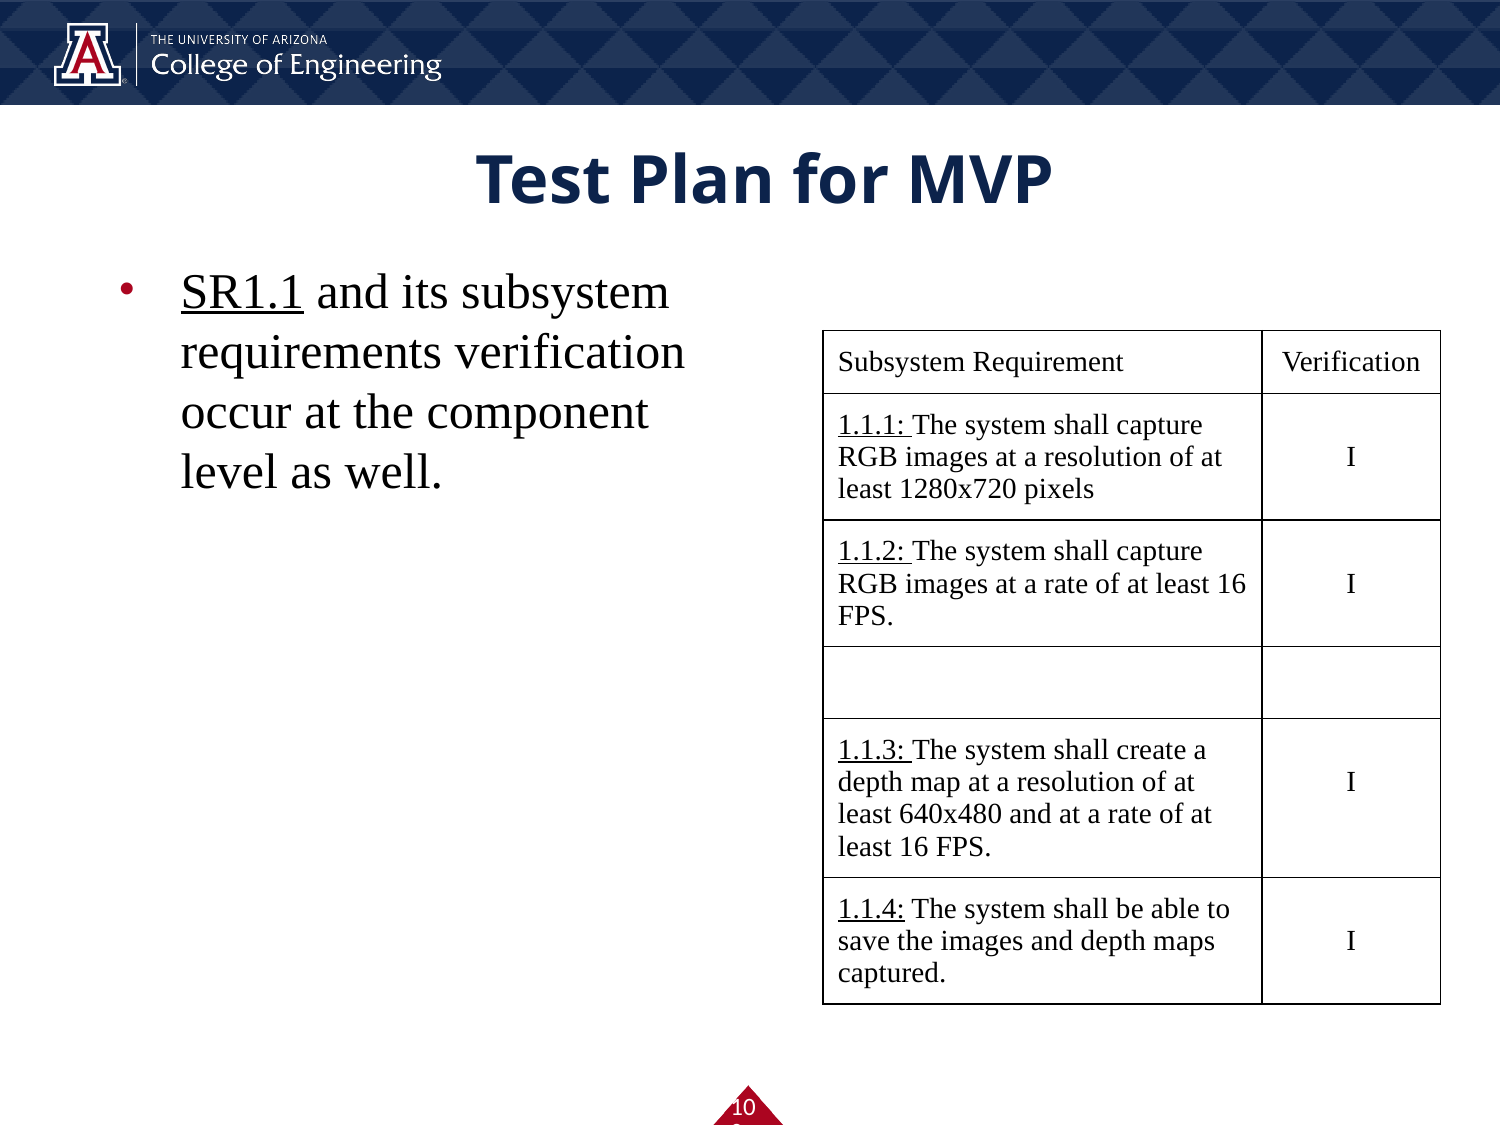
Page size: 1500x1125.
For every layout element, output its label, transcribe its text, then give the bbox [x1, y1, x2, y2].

table_cell 1.1.3: The system shall create a depth map at a resolution of at least 640x480 and at a rate of at least 16 FPS. [824, 719, 1261, 877]
table_cell 1.1.1: The system shall capture RGB images at a resolution of at least 1280x720 pixels [824, 394, 1261, 519]
table_header Verification [1263, 331, 1440, 393]
table_cell [1263, 647, 1440, 718]
table_cell 1.1.4: The system shall be able to save the images and depth maps captured. [824, 878, 1261, 1003]
table_cell [824, 647, 1261, 718]
list SR1.1 and its subsystem requirements verification occur at the component level as well. [90, 250, 765, 1076]
table_header Subsystem Requirement [824, 331, 1261, 393]
table_cell I [1263, 878, 1440, 1003]
table_cell I [1263, 521, 1440, 646]
title Test Plan for MVP [90, 101, 1441, 251]
table_cell I [1263, 394, 1440, 519]
slide_number ‹#› [715, 1075, 781, 1125]
table_cell I [1263, 719, 1440, 877]
picture [54, 23, 442, 86]
table_cell 1.1.2: The system shall capture RGB images at a rate of at least 16 FPS. [824, 521, 1261, 646]
